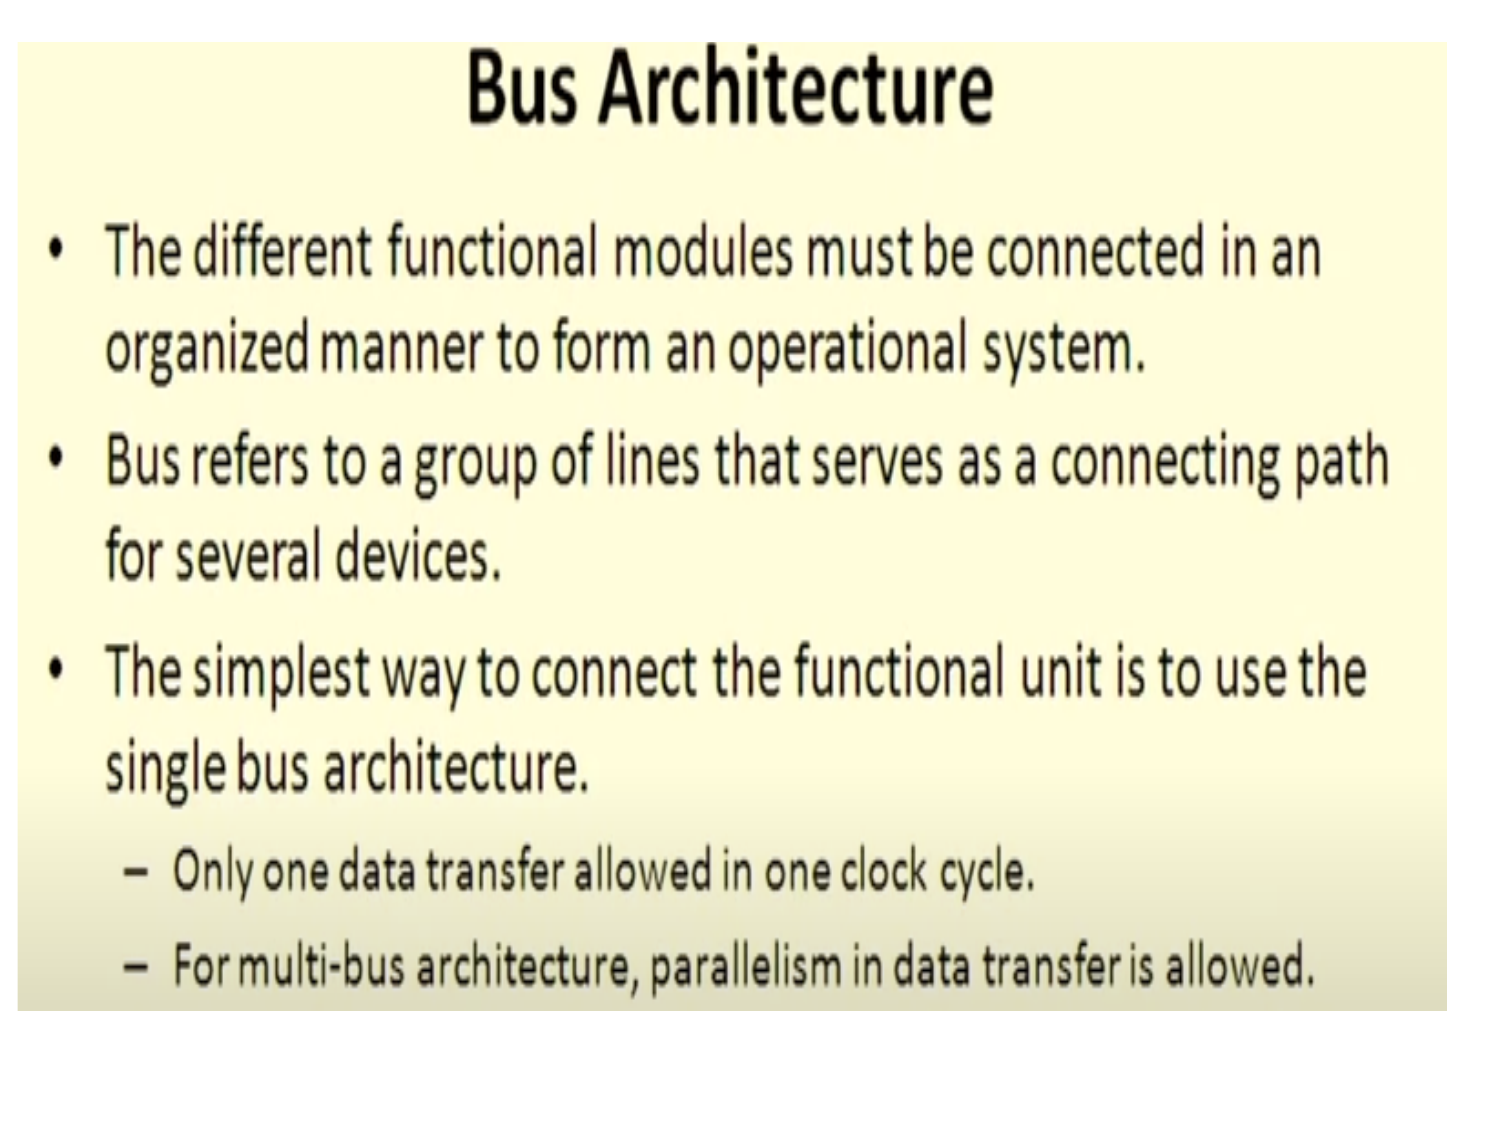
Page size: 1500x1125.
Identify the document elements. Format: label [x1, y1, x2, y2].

picture [17, 42, 1448, 1012]
